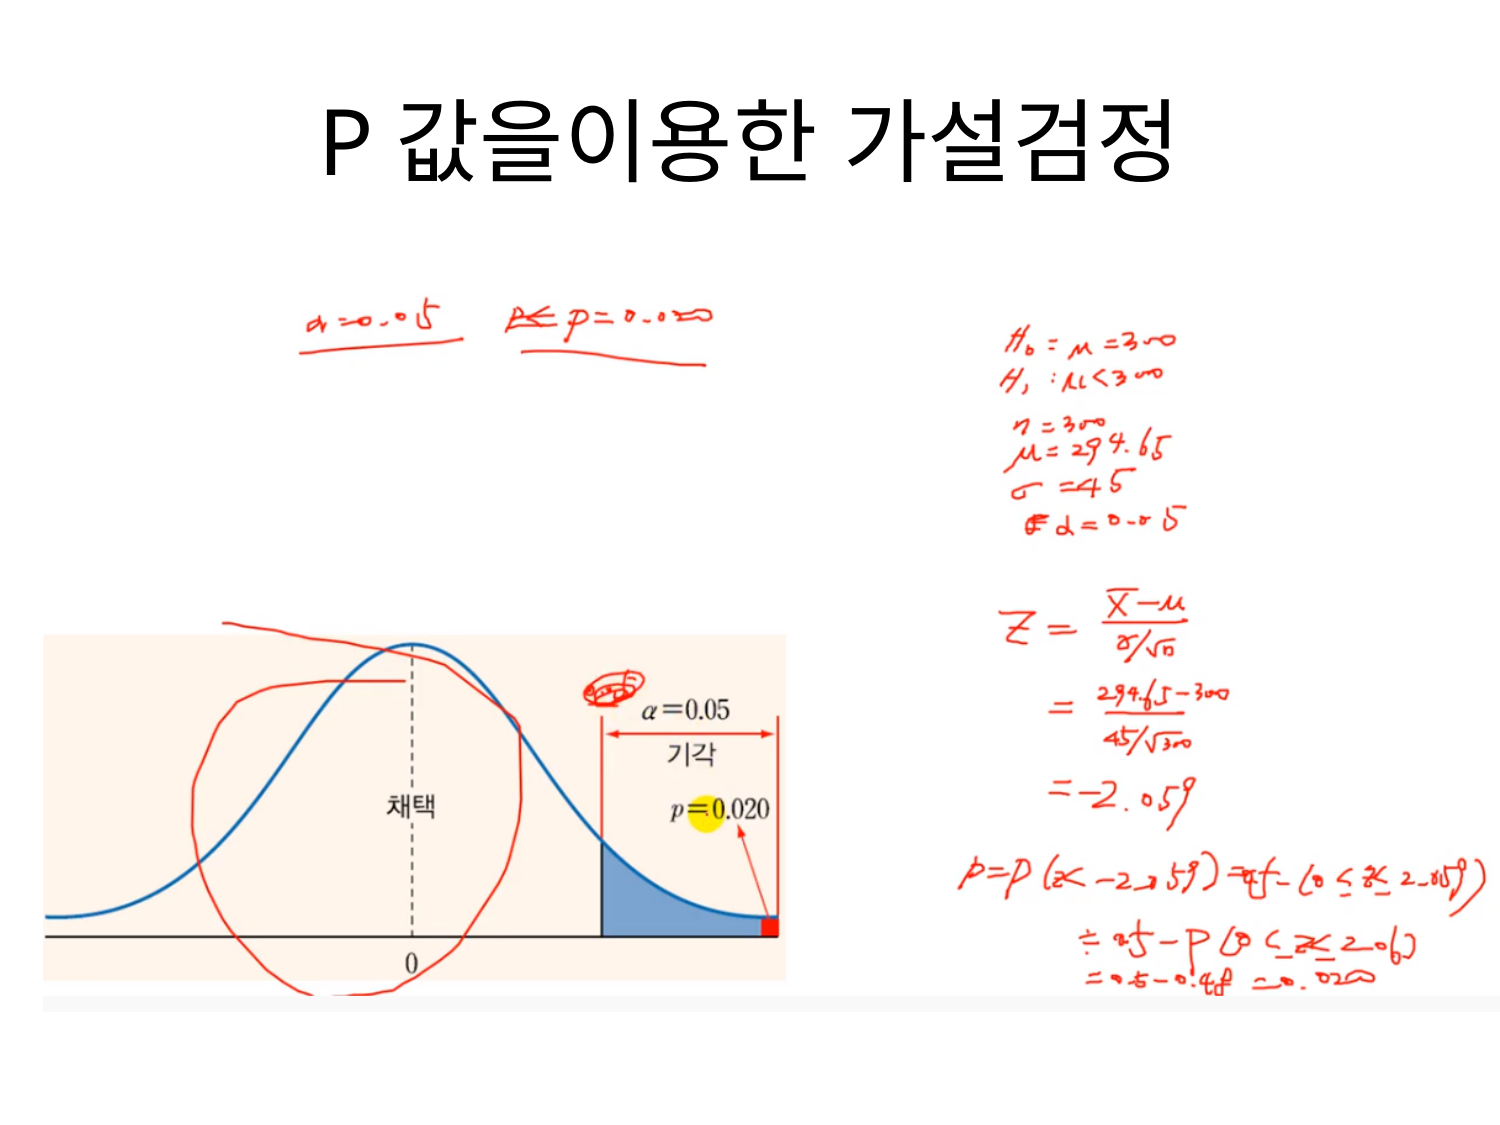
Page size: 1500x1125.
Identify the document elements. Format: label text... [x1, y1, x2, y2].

title P값을이용한 가설검정 [75, 45, 1425, 233]
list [43, 290, 1500, 1012]
